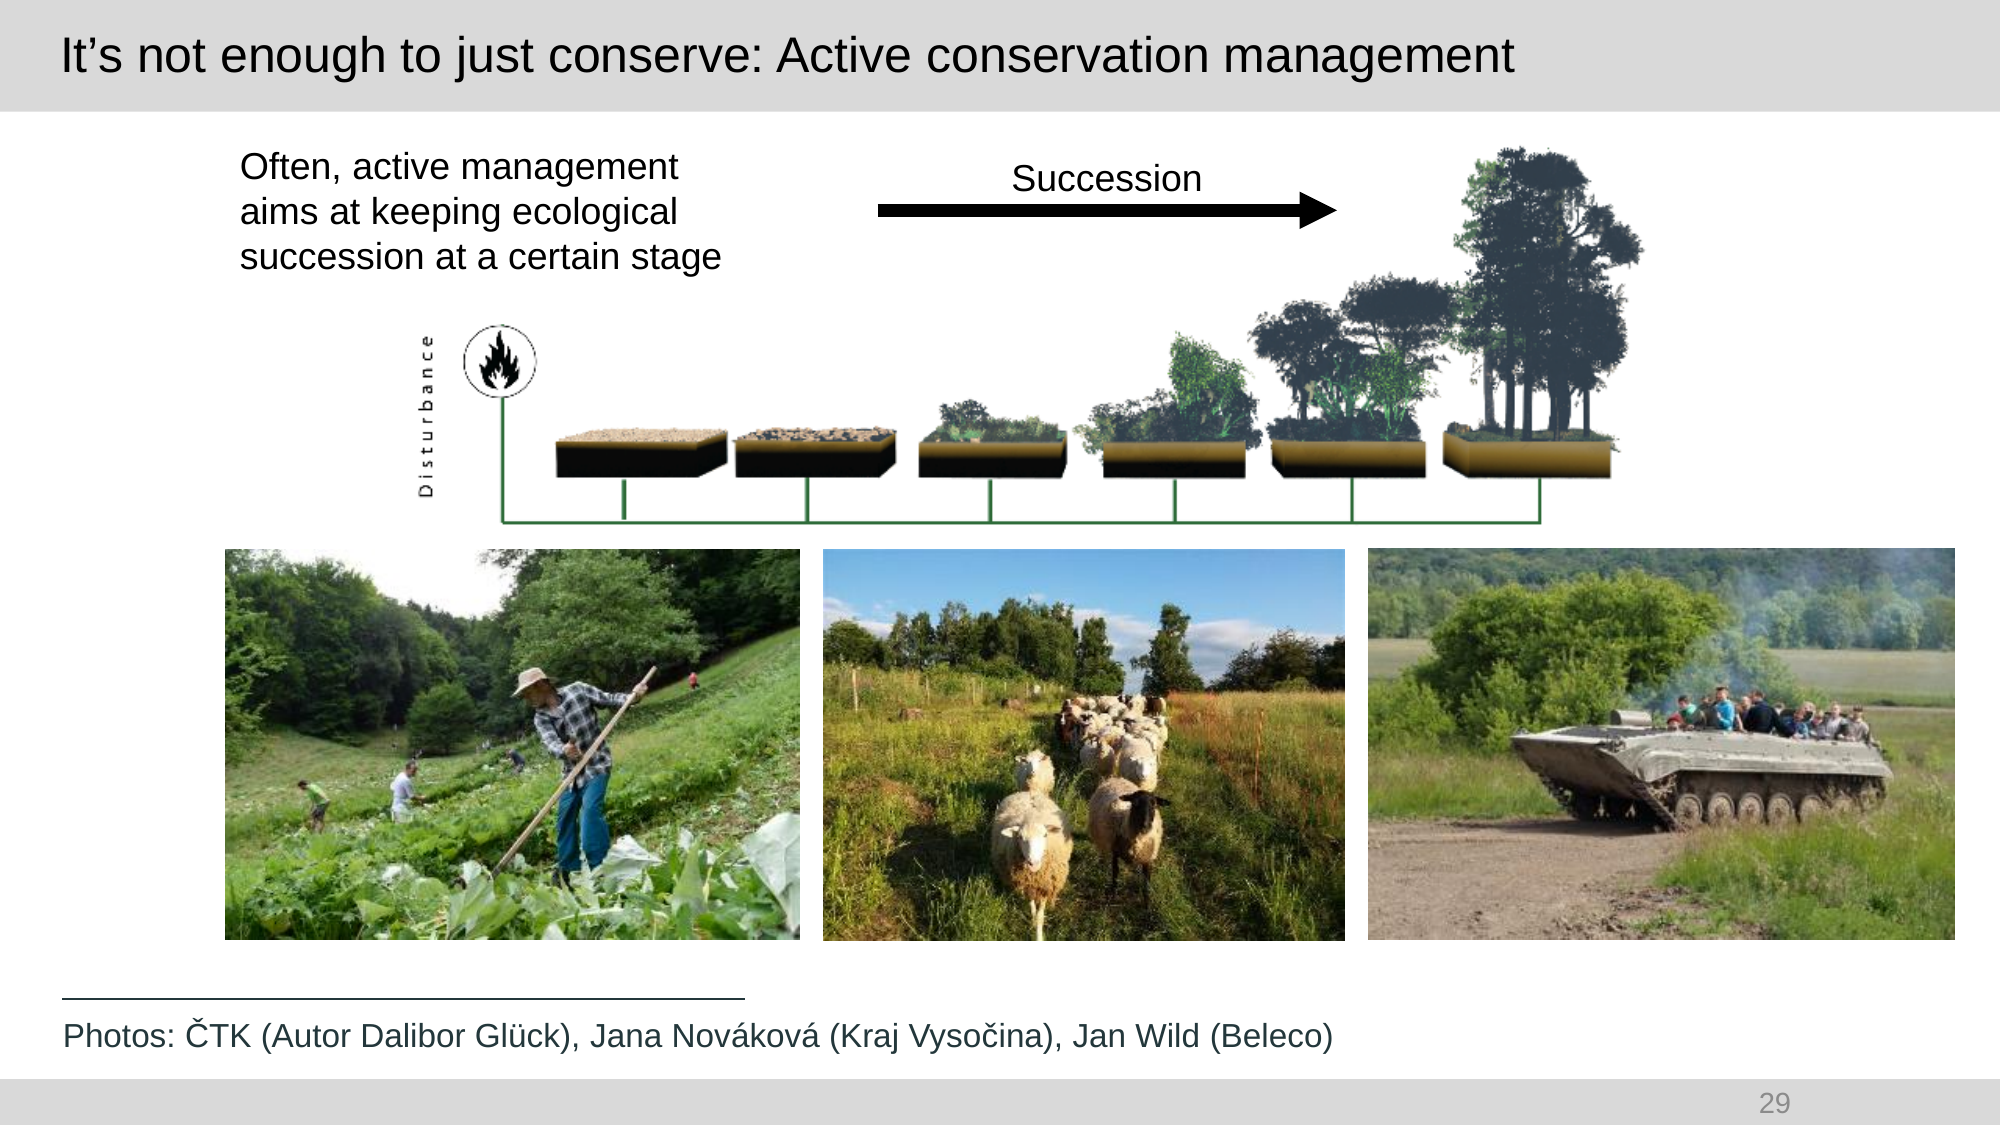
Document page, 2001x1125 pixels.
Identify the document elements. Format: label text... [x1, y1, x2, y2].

picture [1368, 548, 1955, 940]
text_box Photos: ČTK (Autor Dalibor Glück), Jana Nováková (Kraj Vysočina), Jan Wild (Beleco) [48, 1006, 1871, 1062]
title It’s not enough to just conserve: Active conservation management [0, 0, 2000, 112]
footer [0, 1079, 1550, 1125]
slide_number 29 [1550, 1079, 2000, 1125]
picture [823, 549, 1345, 941]
text_box Often, active management aims at keeping ecological succession at a certain stage [224, 134, 406, 285]
picture [224, 549, 800, 940]
picture [406, 126, 1662, 545]
